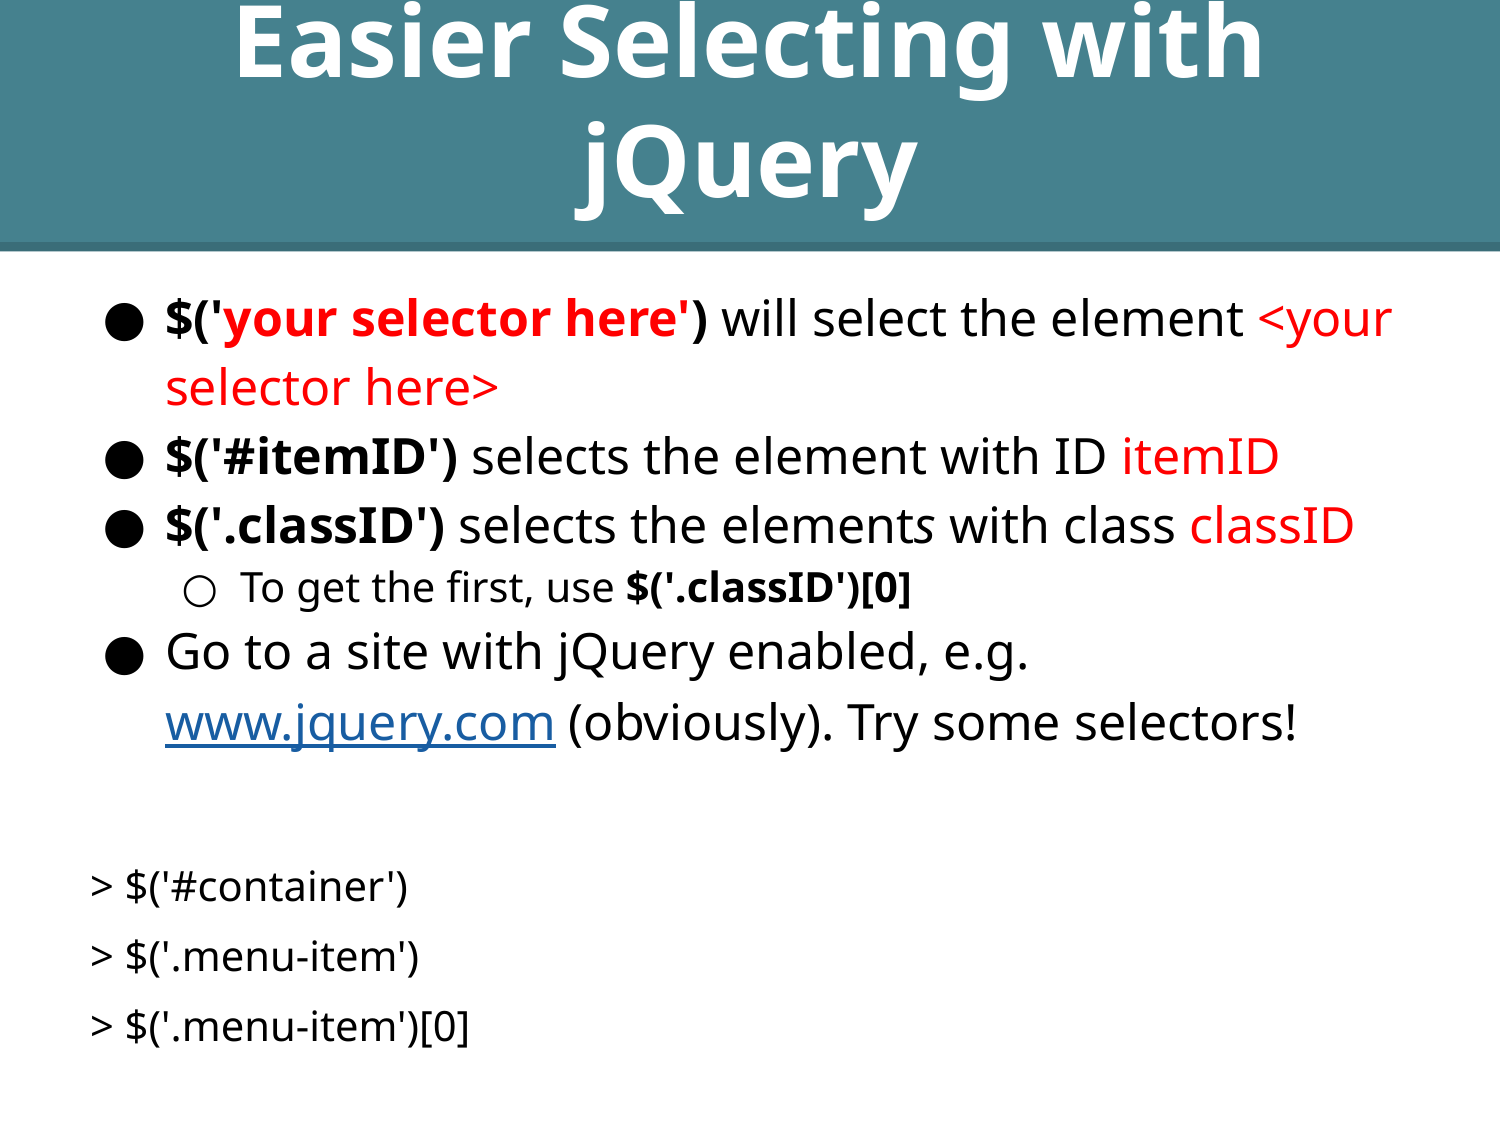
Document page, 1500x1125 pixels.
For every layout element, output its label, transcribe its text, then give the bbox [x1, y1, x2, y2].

list $('your selector here') will select the element <your selector here> $('#itemID') selects the element with ID itemID $('.classID') selects the elements with class classID To get the first, use $('.classID')[0] Go to a site with jQuery enabled, e.g. www.jquery.com (obviously). Try some selectors! > $('#container') > $('.menu-item') > $('.menu-item')[0] [75, 262, 1425, 1078]
title Easier Selecting with jQuery [75, 45, 1425, 233]
